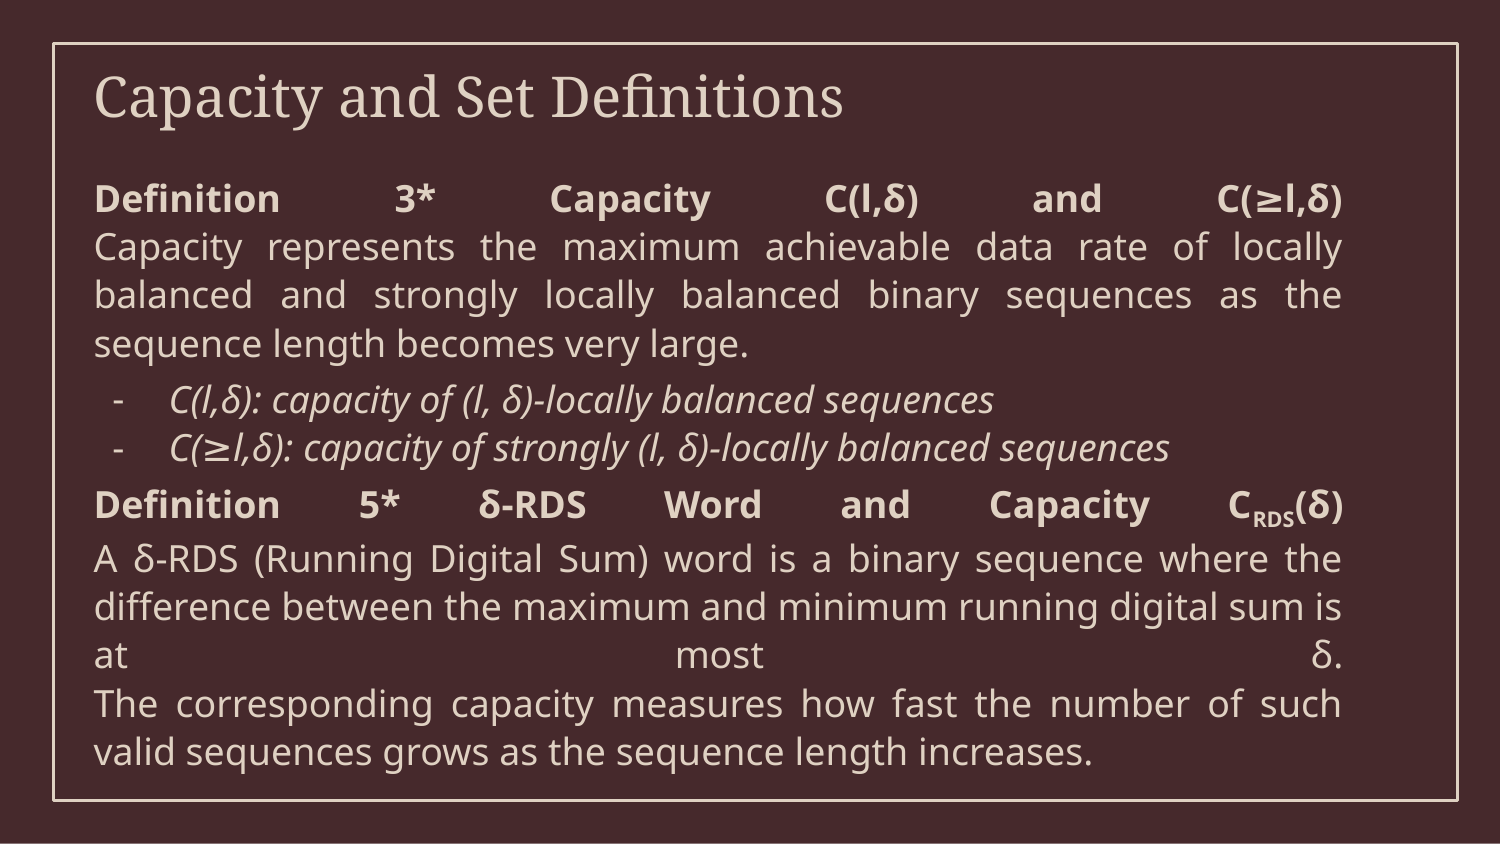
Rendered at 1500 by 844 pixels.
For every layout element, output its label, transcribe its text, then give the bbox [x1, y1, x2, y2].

title Capacity and Set Definitions [93, 59, 1398, 165]
text_box Definition 3* Capacity C(l,δ) and C(≥l,δ) Capacity represents the maximum achievable data rate of locally balanced and strongly locally balanced binary sequences as the sequence length becomes very large. C(l,δ): capacity of (l, δ)-locally balanced sequences C(≥l,δ): capacity of strongly (l, δ)-locally balanced sequences Definition 5* δ-RDS Word and Capacity CRDS​(δ) A δ-RDS (Running Digital Sum) word is a binary sequence where the difference between the maximum and minimum running digital sum is at most δ. The corresponding capacity measures how fast the number of such valid sequences grows as the sequence length increases. [93, 165, 1398, 830]
text_box [53, 43, 1458, 801]
